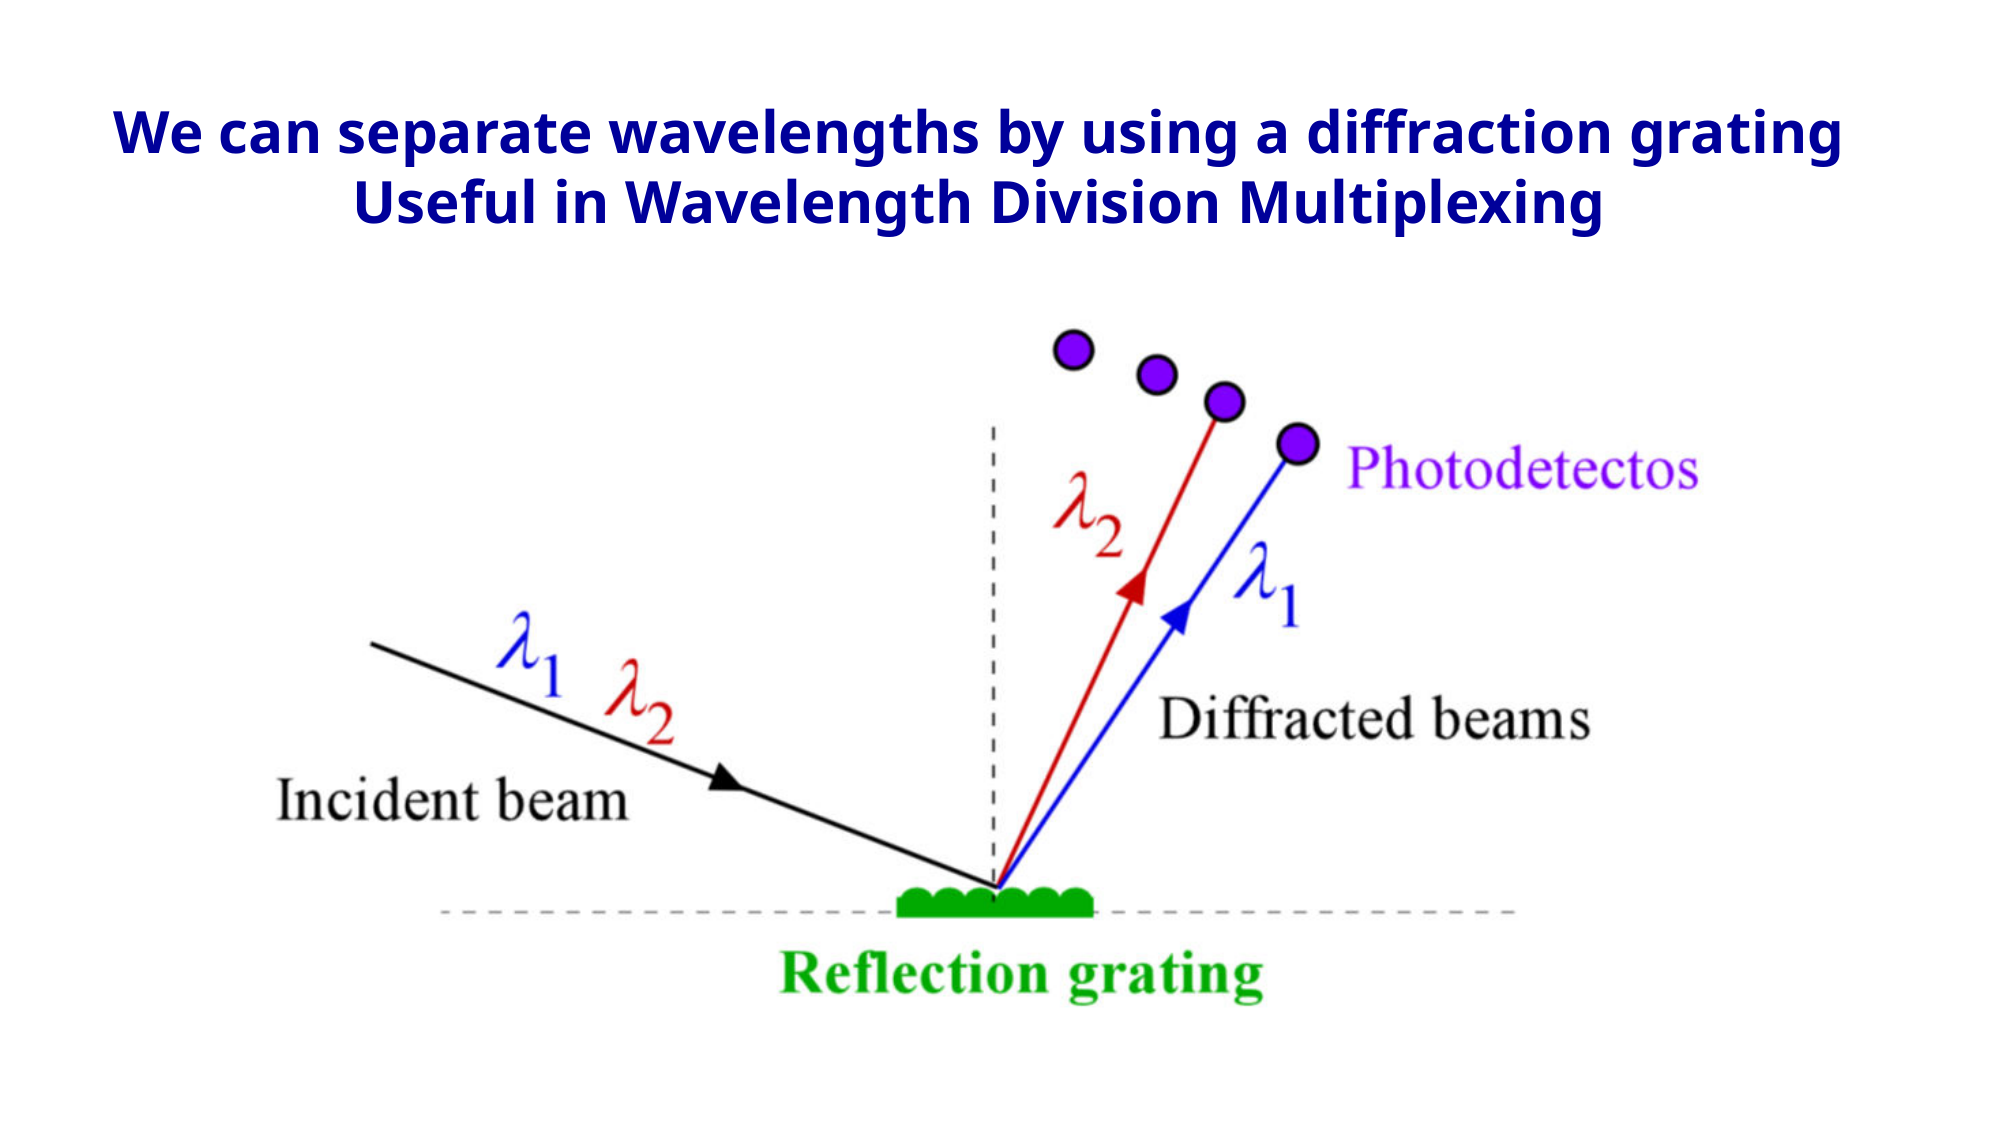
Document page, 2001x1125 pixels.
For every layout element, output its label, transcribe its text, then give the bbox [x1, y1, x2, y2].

picture [188, 244, 1719, 1027]
text_box We can separate wavelengths by using a diffraction grating Useful in Wavelength Division Multiplexing [98, 87, 1860, 243]
